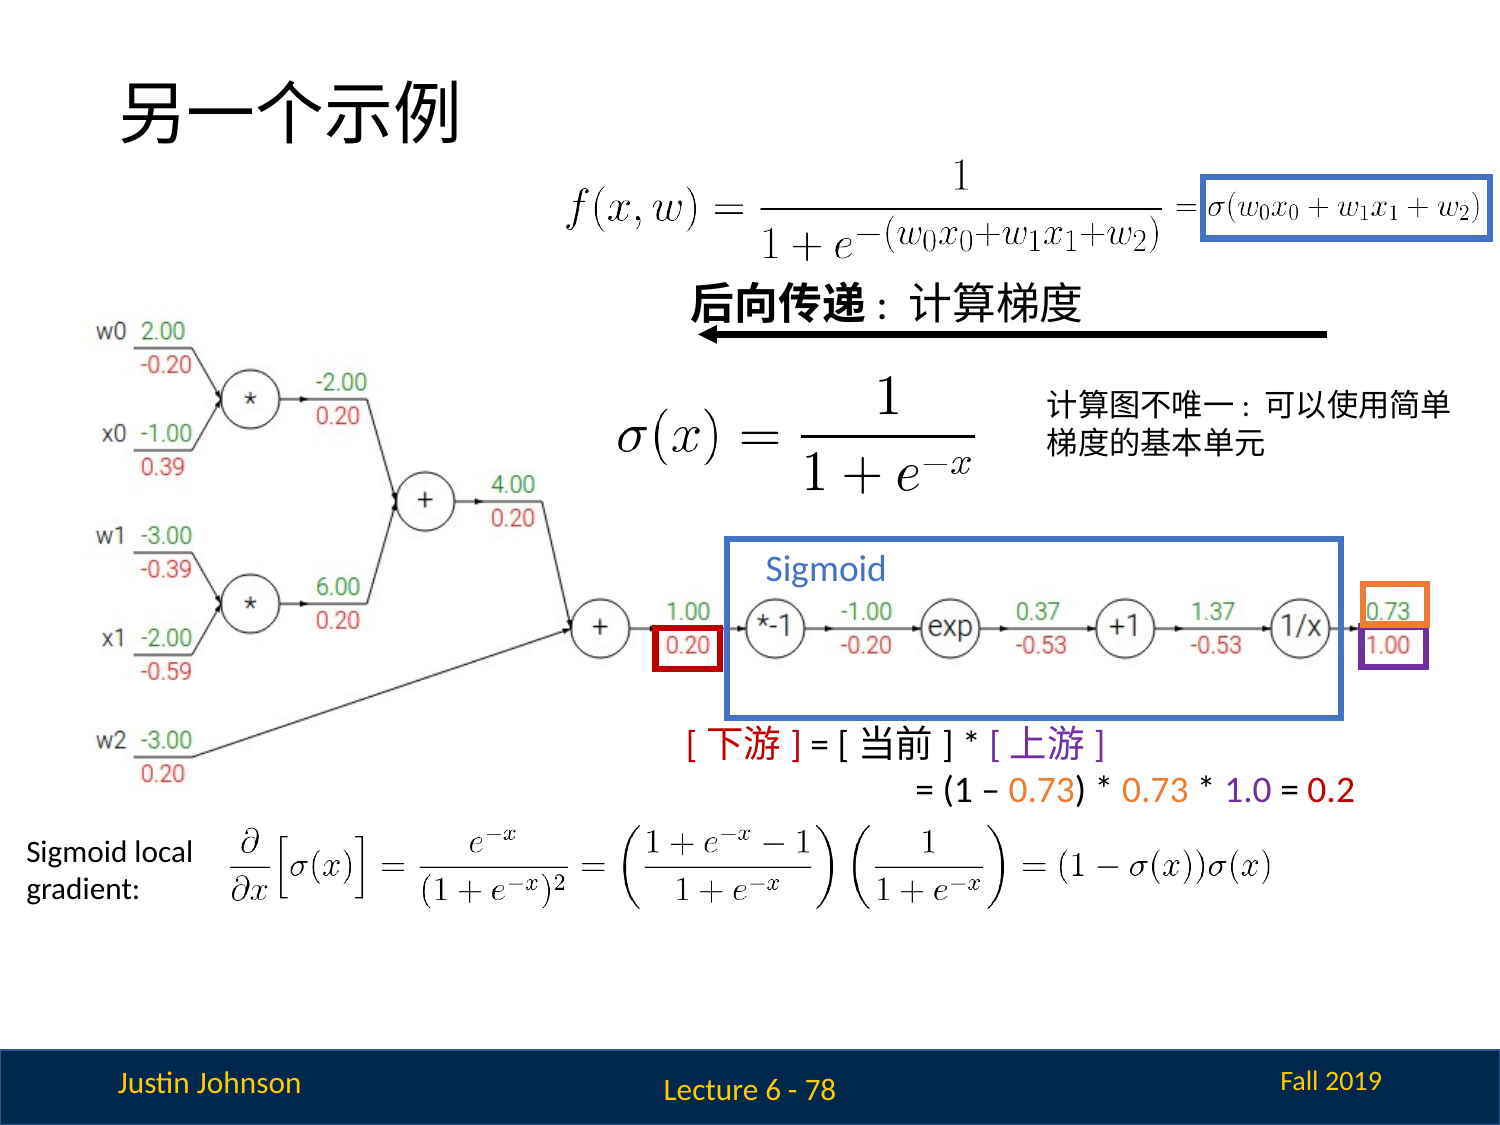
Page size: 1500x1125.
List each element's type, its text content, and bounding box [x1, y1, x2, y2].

text_box [1202, 176, 1491, 239]
title 另一个示例 [103, 59, 1397, 173]
text_box 计算图不唯一: 可以使用简单梯度的基本单元 [1423, 378, 1482, 468]
picture [77, 306, 1423, 791]
picture [566, 159, 1162, 261]
text_box [下游] = [当前] * [上游] = (1 – 0.73) * 0.73 * 1.0 = 0.2 [671, 791, 1371, 818]
slide_number Lecture 6 - 78 [547, 1057, 953, 1118]
picture [1176, 191, 1479, 224]
text_box 后向传递: 计算梯度 [676, 268, 1099, 306]
text_box Sigmoid local gradient: [11, 823, 213, 914]
picture [230, 825, 1270, 909]
text_box [1423, 626, 1427, 668]
text_box [1423, 583, 1428, 626]
